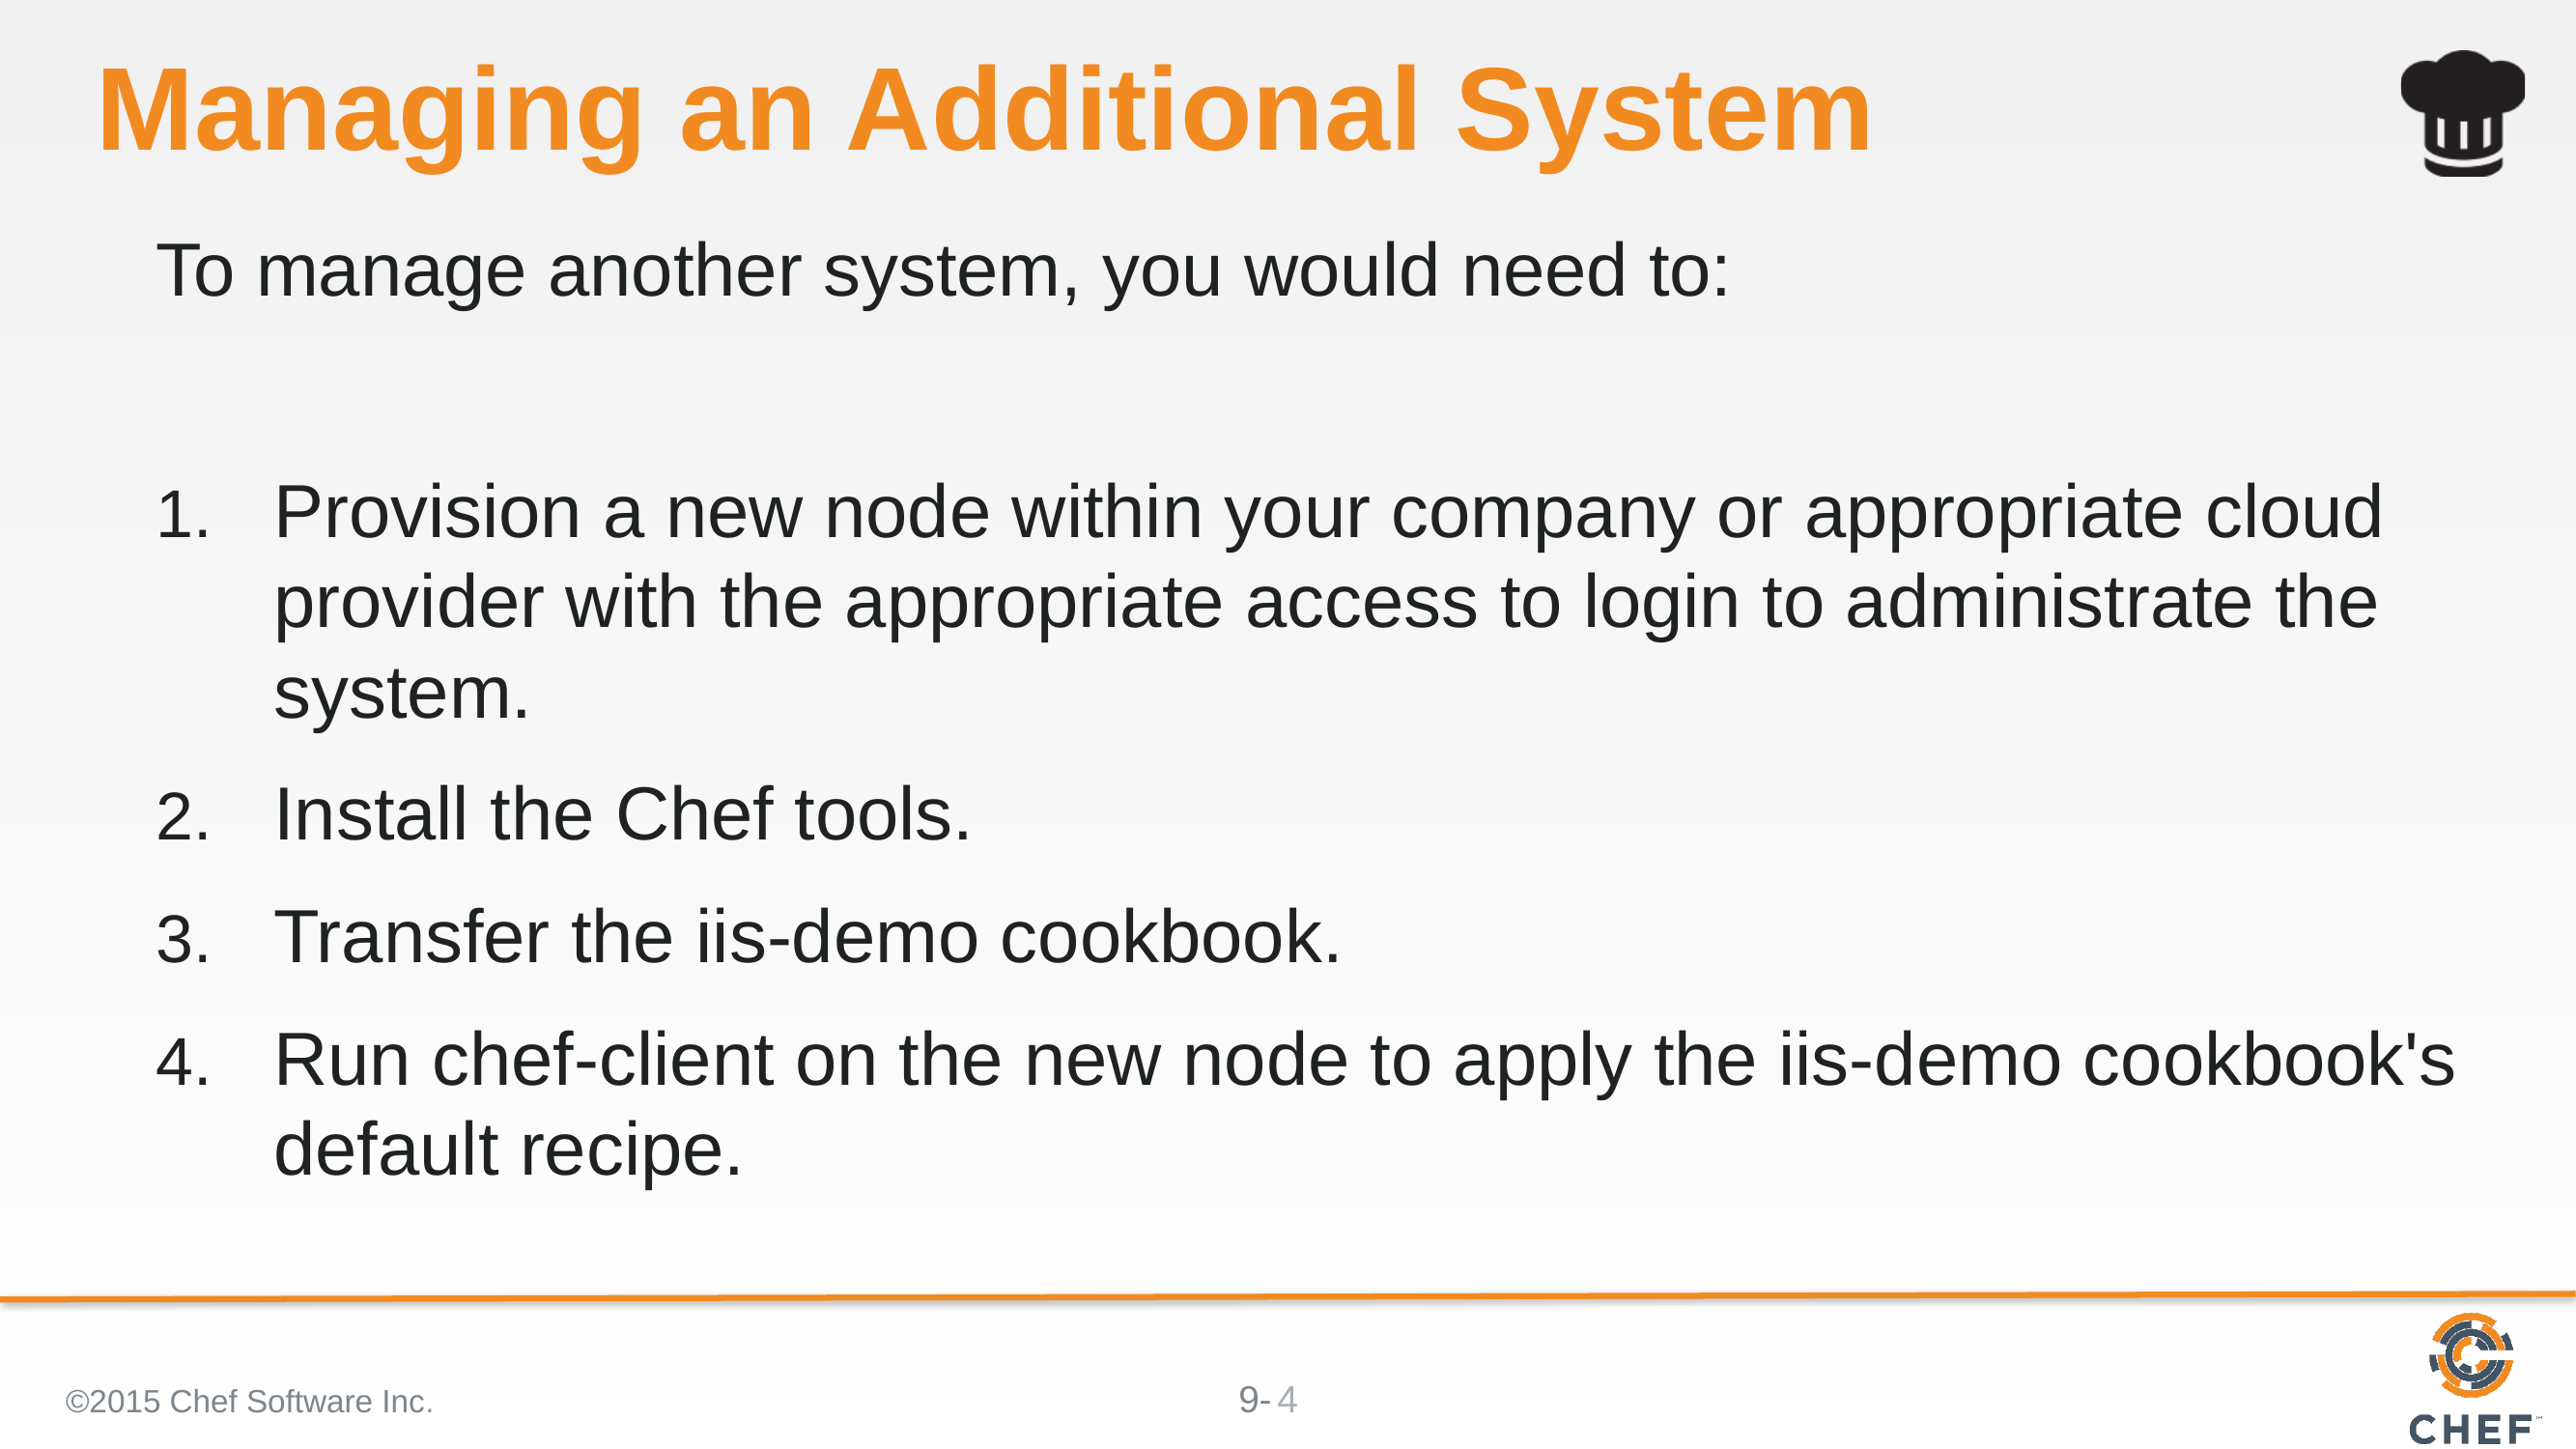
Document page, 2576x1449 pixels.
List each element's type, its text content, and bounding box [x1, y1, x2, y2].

title Managing an Additional System [96, 48, 2463, 180]
slide_number 4 [998, 1359, 1578, 1437]
list To manage another system, you would need to: Provision a new node within your company or appropriate cloud provider with the appropriate access to login to administrate the system. Install the Chef tools. Transfer the iis-demo cookbook. Run chef-client on the new node to apply the iis-demo cookbook's default recipe. [107, 221, 2469, 1176]
footer ©2015 Chef Software Inc. [51, 1359, 952, 1440]
picture [2399, 1297, 2550, 1449]
